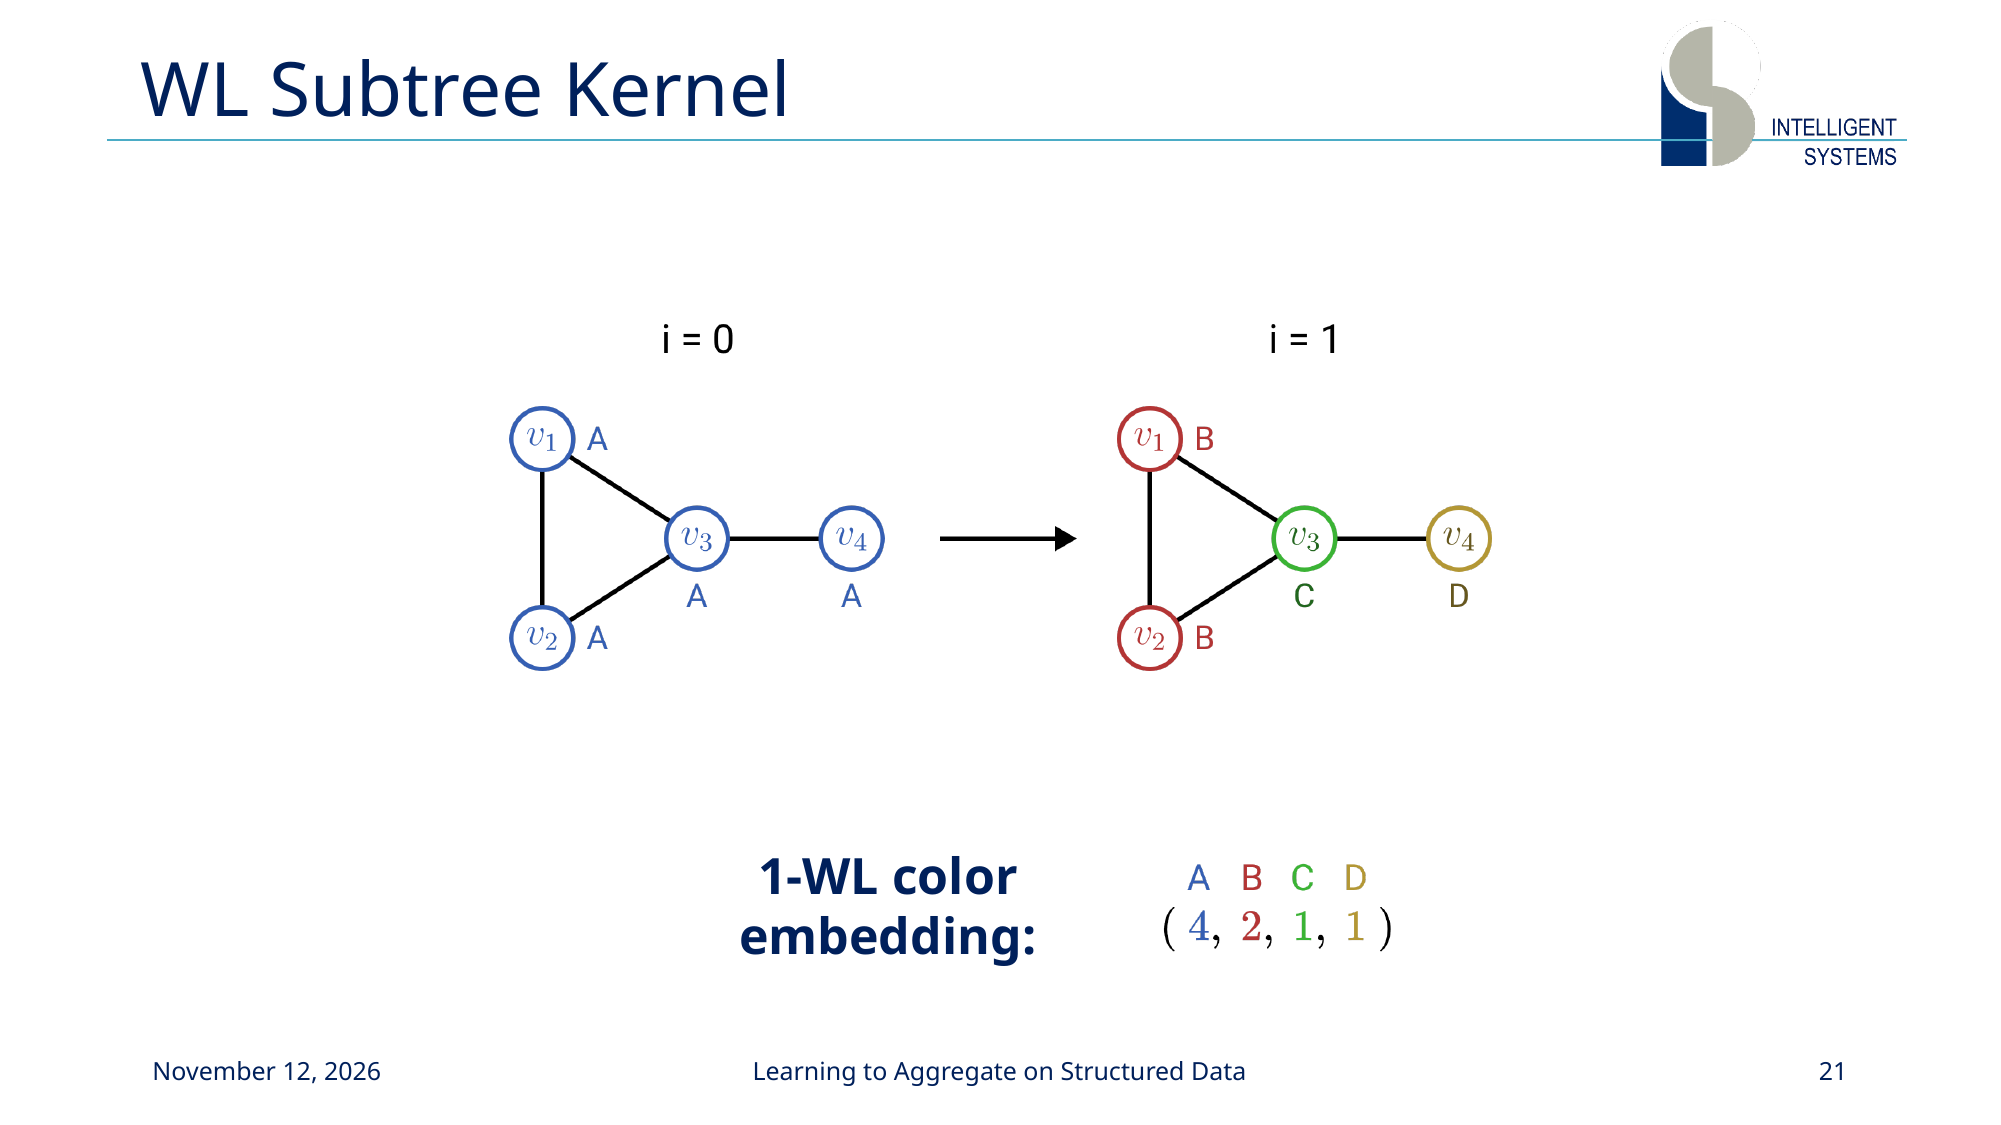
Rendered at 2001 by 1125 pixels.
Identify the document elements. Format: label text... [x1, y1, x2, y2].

footer Learning to Aggregate on Structured Data [662, 1042, 1338, 1103]
picture [1162, 856, 1392, 953]
picture [1661, 19, 1903, 139]
slide_number 21 [1412, 1042, 1863, 1103]
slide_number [137, 1042, 588, 1103]
title WL Subtree Kernel [125, 31, 1863, 141]
picture [1661, 141, 1903, 172]
picture [509, 315, 1492, 672]
text_box 1-WL color embedding: [608, 846, 1168, 964]
